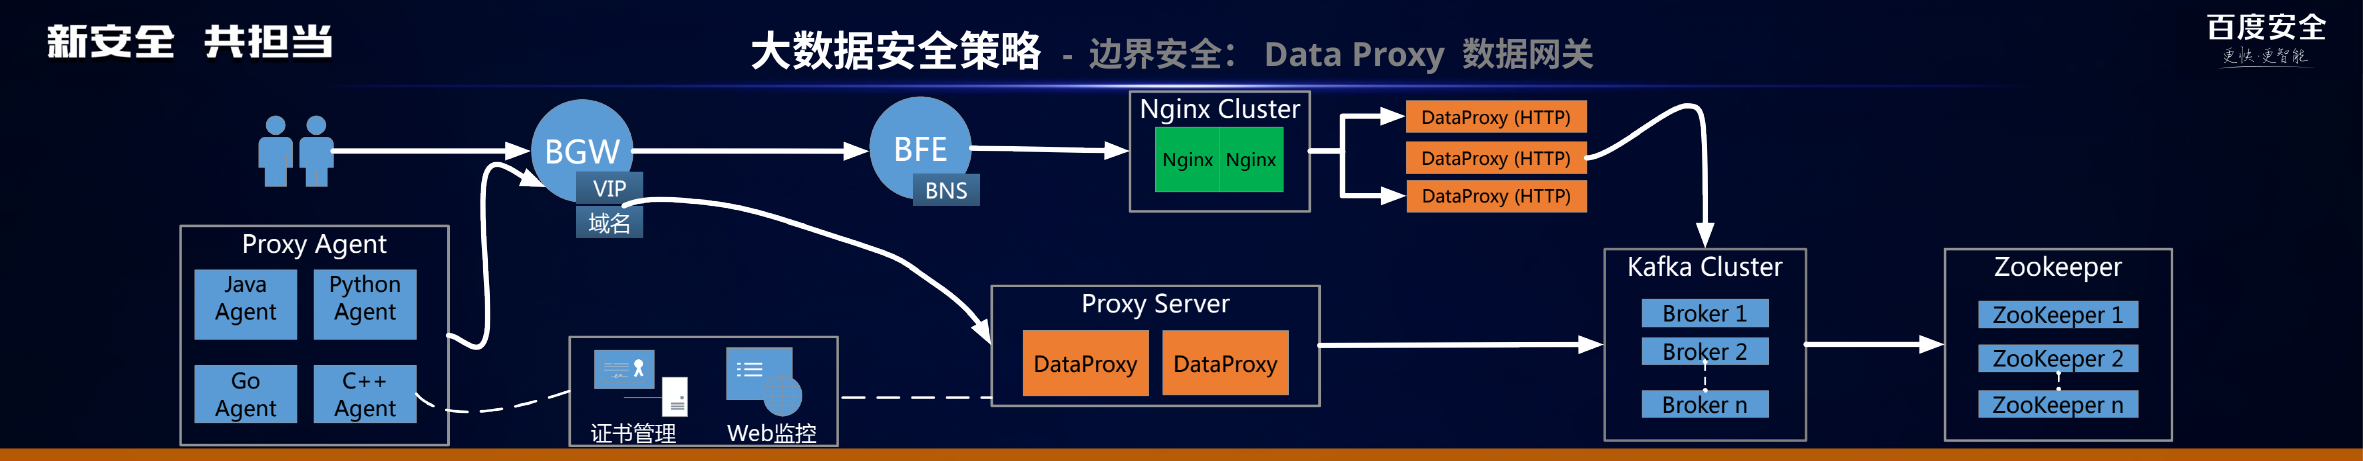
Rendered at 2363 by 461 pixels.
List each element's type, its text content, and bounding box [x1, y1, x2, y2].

picture [0, 0, 2363, 461]
title 大数据安全策略 - 边界安全：Data Proxy 数据网关 [732, 11, 1818, 85]
